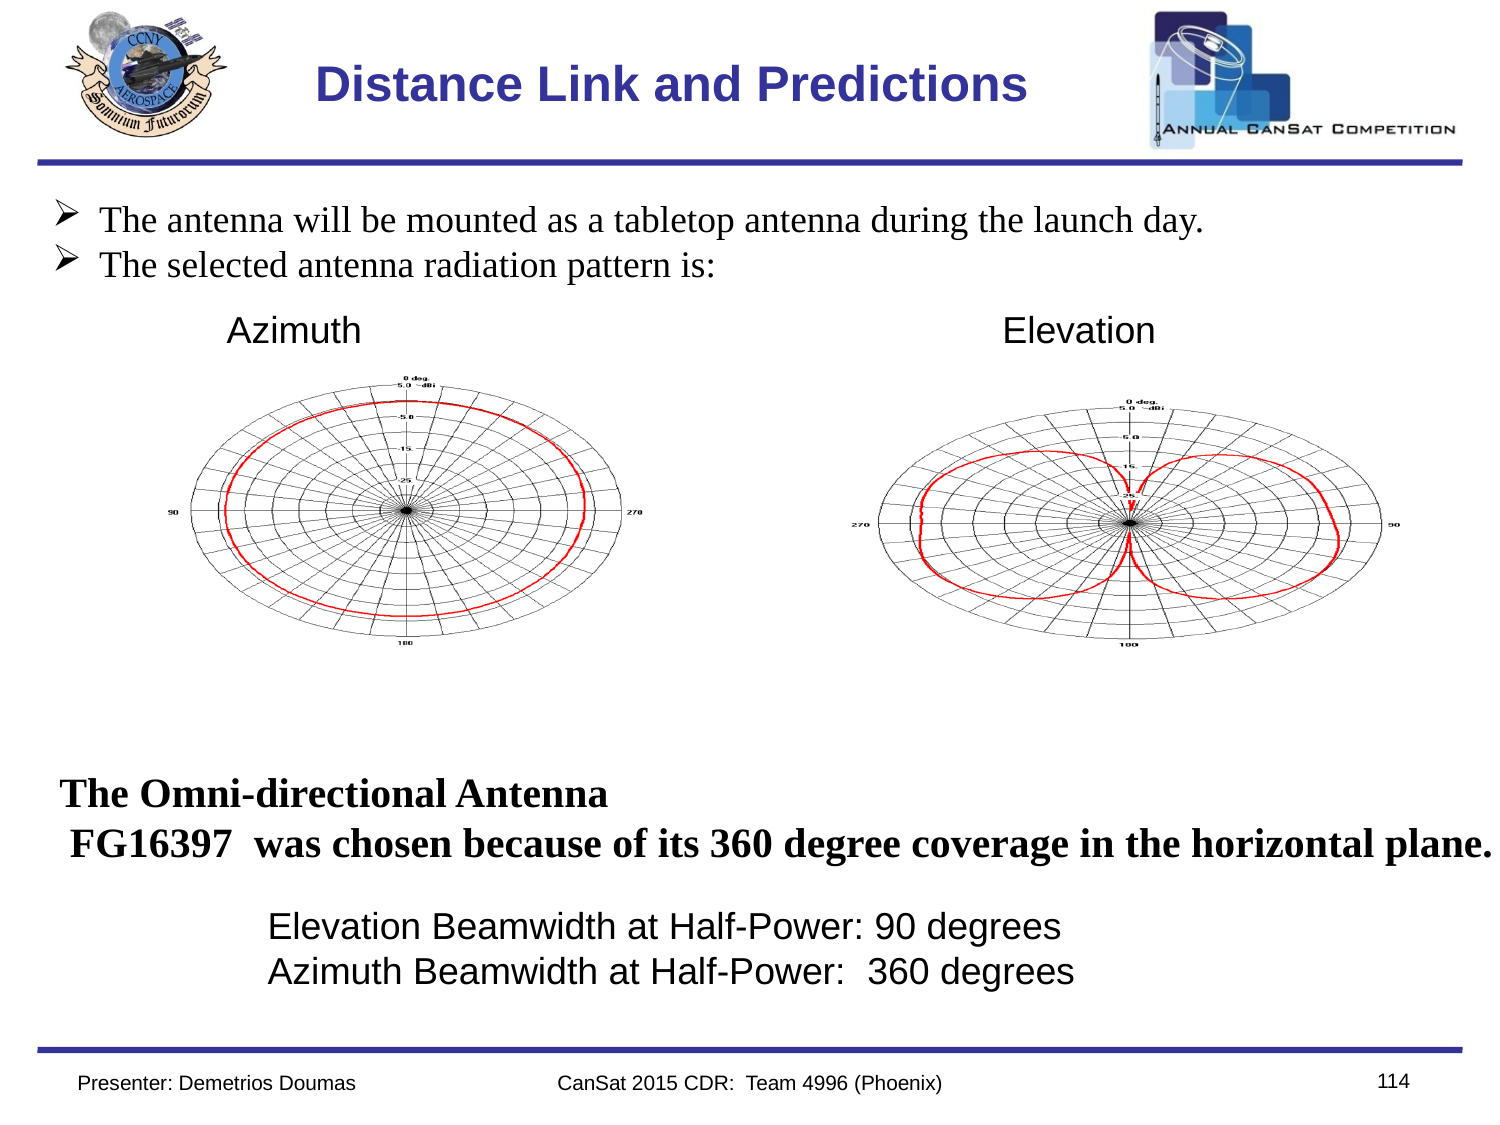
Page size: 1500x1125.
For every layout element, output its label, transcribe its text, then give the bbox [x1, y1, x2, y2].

footer CanSat 2015 CDR: Team 4996 (Phoenix) [463, 1062, 1050, 1103]
slide_number 114 [1312, 1059, 1425, 1100]
title Distance Link and Predictions [303, 12, 1188, 150]
text_box Presenter: Demetrios Doumas [62, 1062, 463, 1125]
picture [1142, 1, 1463, 157]
picture [837, 387, 1438, 663]
picture [155, 362, 669, 663]
text_box The Omni-directional Antenna FG16397 was chosen because of its 360 degree coverage in the horizontal plane. [44, 757, 1500, 873]
text_box Elevation [987, 298, 1213, 359]
picture [0, 0, 301, 151]
text_box The antenna will be mounted as a tabletop antenna during the launch day. The selected antenna radiation pattern is: [37, 187, 1400, 343]
text_box Elevation Beamwidth at Half-Power: 90 degrees Azimuth Beamwidth at Half-Power: 360 degrees [242, 873, 1172, 1000]
text_box Azimuth [211, 298, 412, 359]
